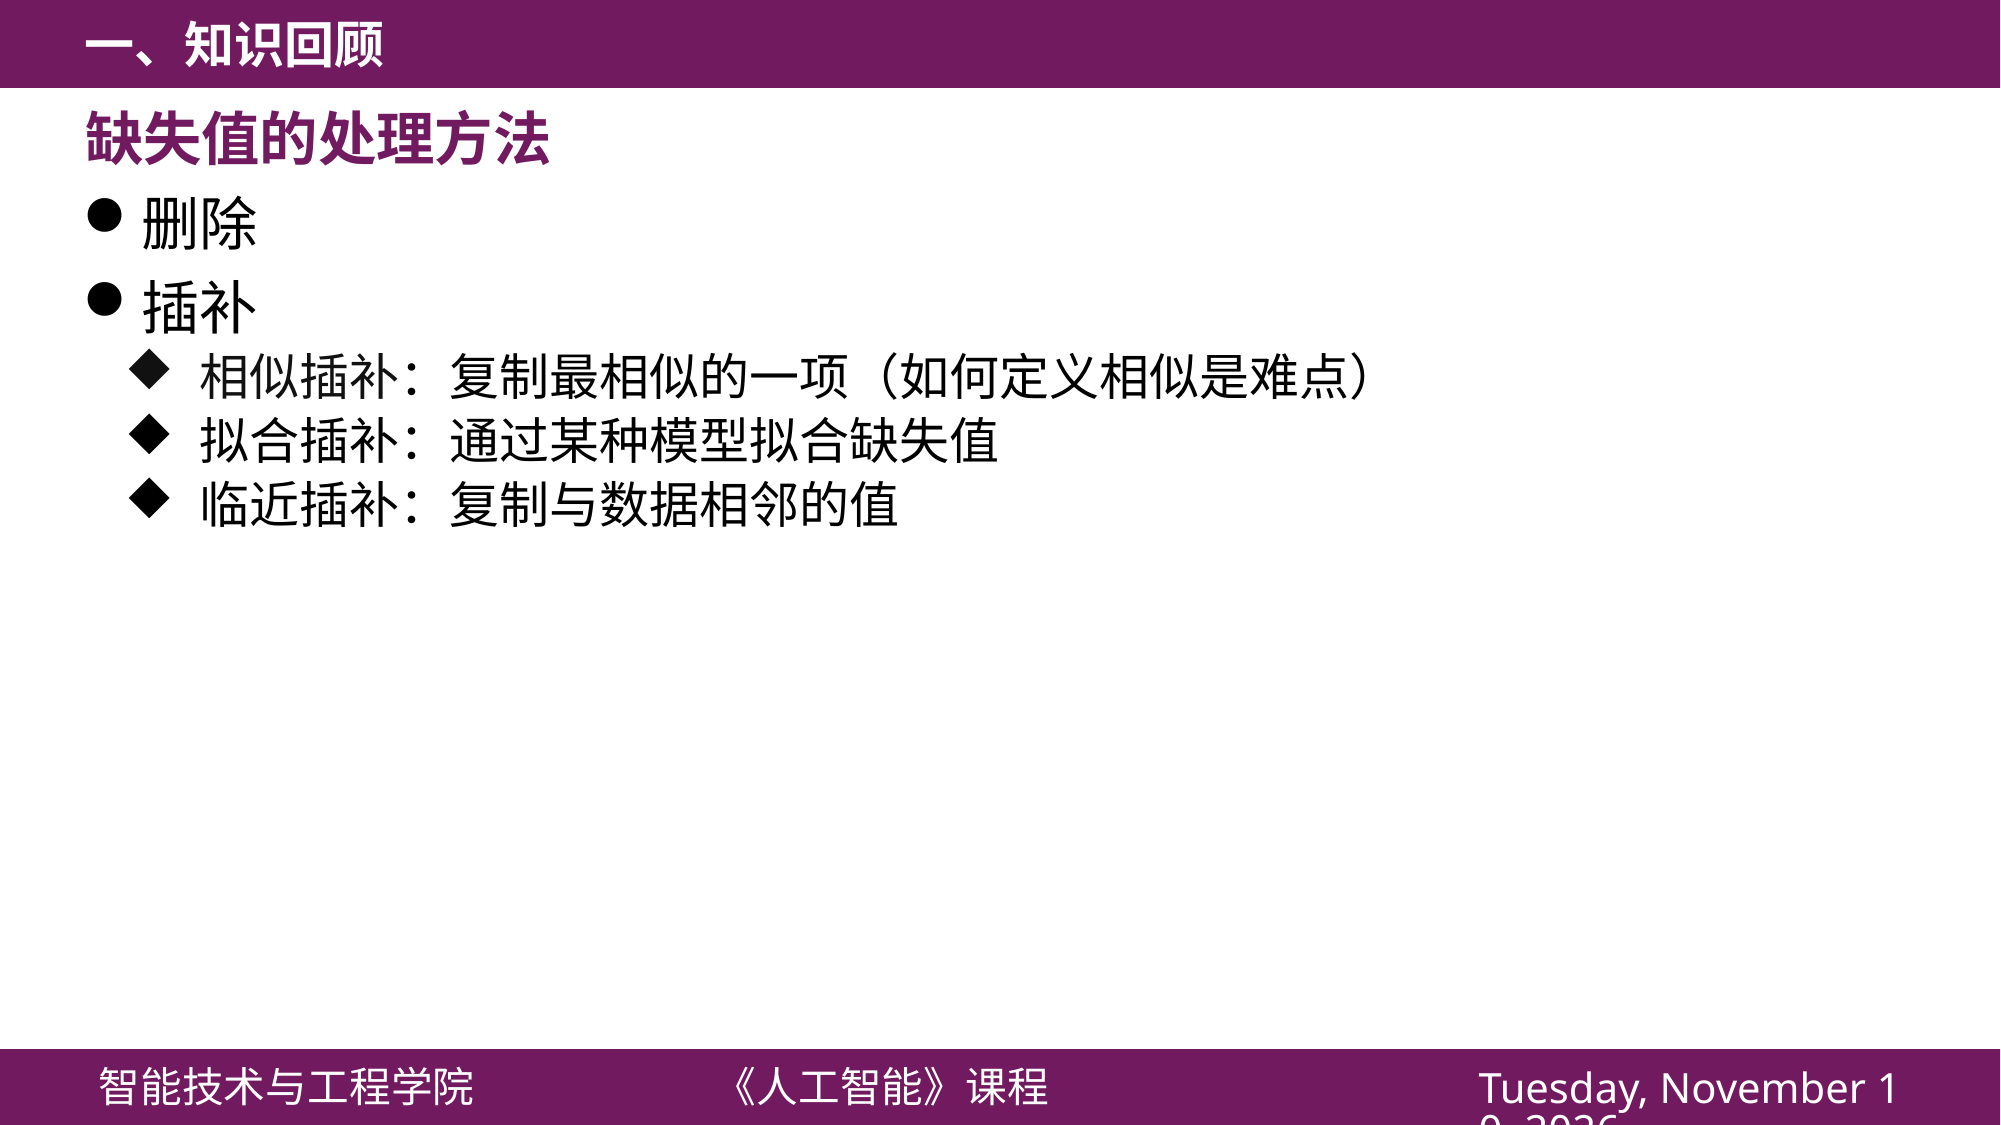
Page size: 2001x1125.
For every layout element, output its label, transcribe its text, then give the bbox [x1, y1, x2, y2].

text_box 缺失值的处理方法 [70, 94, 567, 180]
text_box 删除 插补 相似插补：复制最相似的一项（如何定义相似是难点） 拟合插补：通过某种模型拟合缺失值 临近插补：复制与数据相邻的值 [67, 187, 1793, 578]
